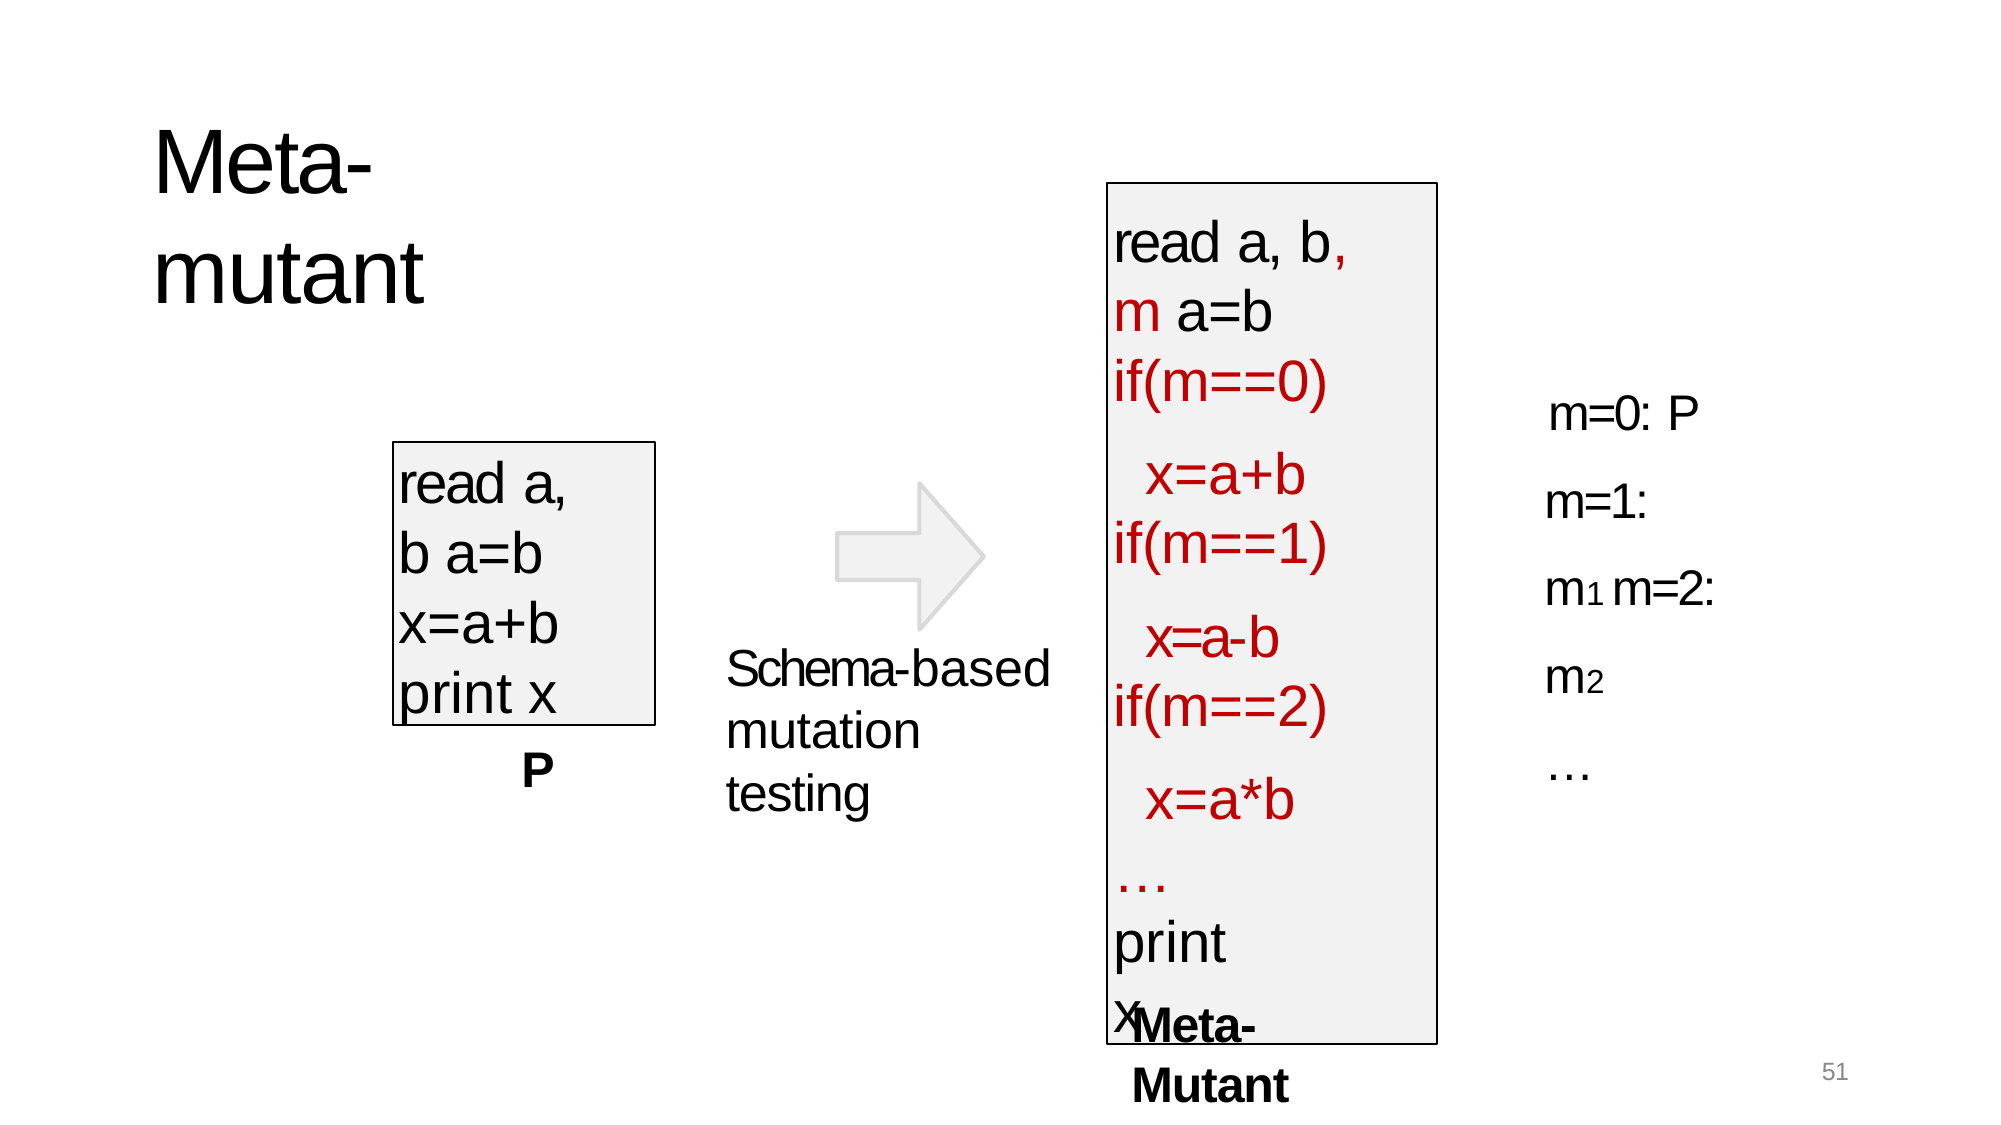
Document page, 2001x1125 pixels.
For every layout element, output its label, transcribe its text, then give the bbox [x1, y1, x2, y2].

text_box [835, 480, 987, 633]
slide_number 51 [1815, 1054, 1856, 1125]
title Meta-mutant [150, 100, 647, 323]
text_box m=0: P m=1: m1 m=2: m2 … [1542, 350, 1718, 791]
text_box Schema-based mutation testing [723, 631, 1082, 822]
text_box Meta-Mutant [1129, 990, 1415, 1113]
text_box P [519, 734, 550, 797]
text_box read a, b a=b x=a+b print x [392, 442, 655, 725]
text_box read a, b, m a=b if(m==0) x=a+b if(m==1) x=a-b if(m==2) x=a*b … print x [1107, 183, 1437, 1044]
